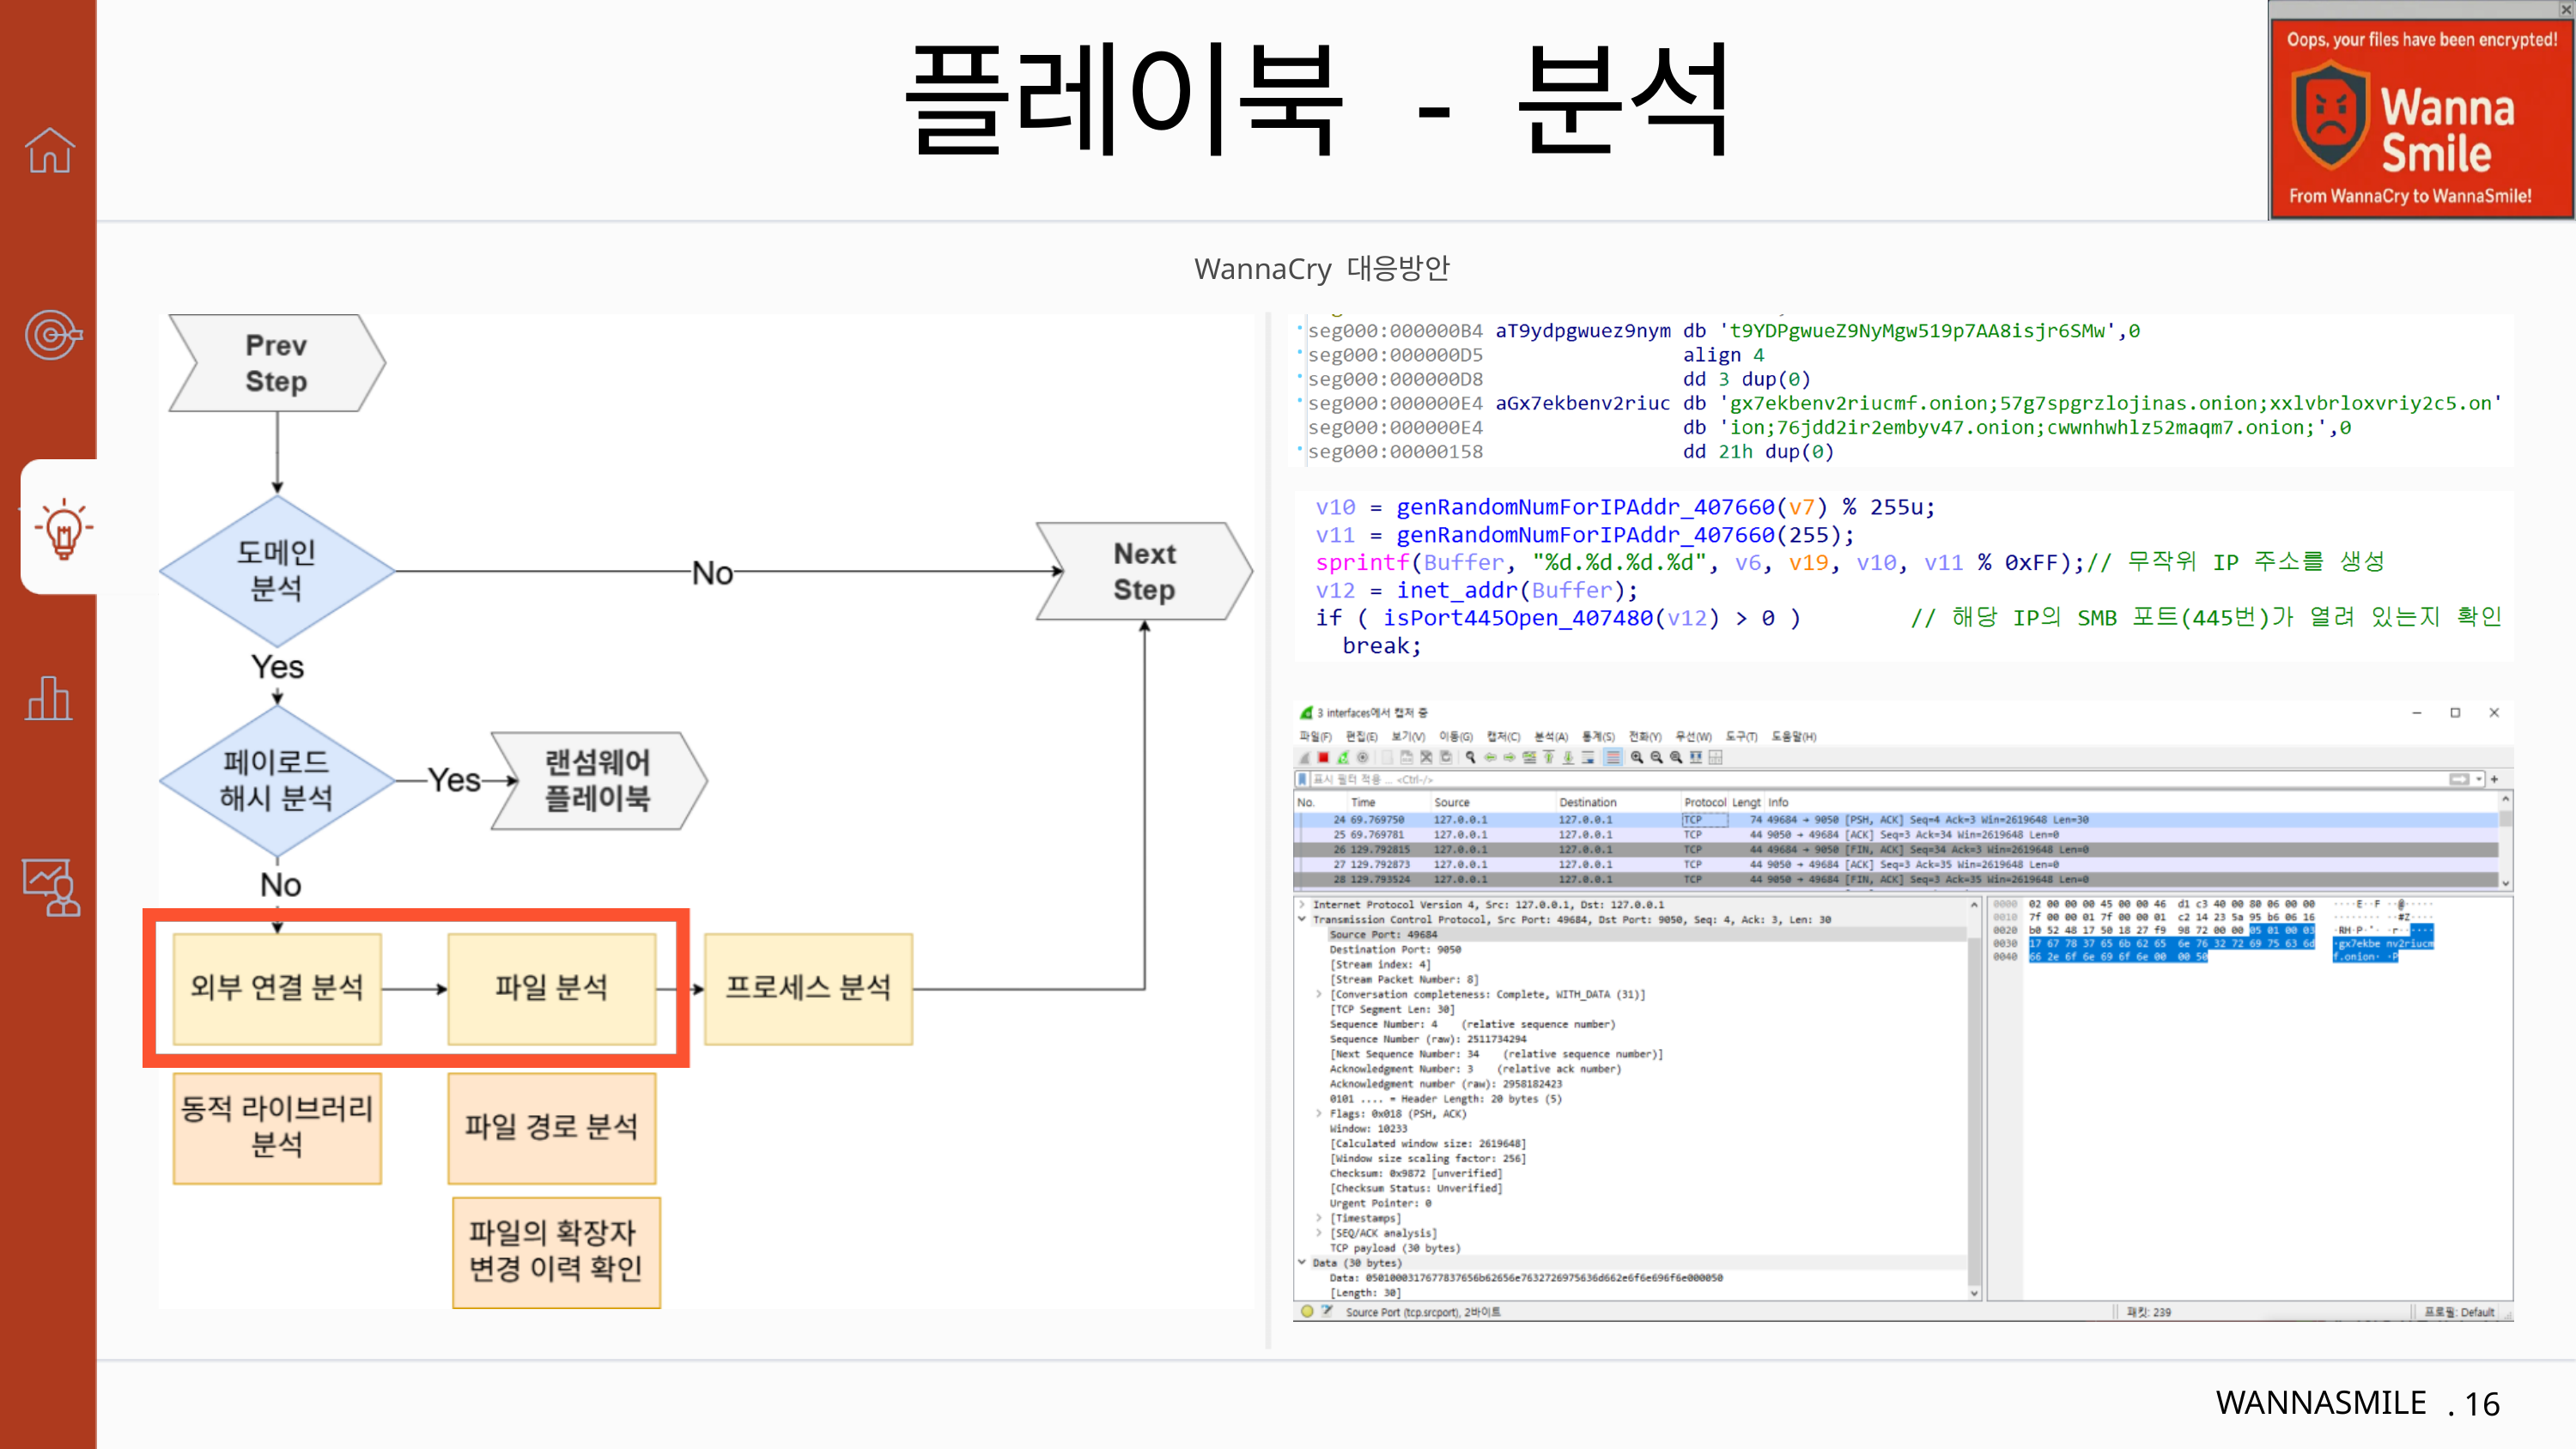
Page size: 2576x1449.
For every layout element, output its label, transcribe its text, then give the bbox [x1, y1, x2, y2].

picture [1287, 314, 2514, 467]
text_box 플레이북 - 분석 [733, 96, 1907, 160]
text_box . 16 [2413, 1382, 2501, 1428]
text_box WANNASMILE [1830, 1380, 2428, 1426]
picture [1295, 491, 2514, 662]
text_box WannaCry 대응방안 [869, 248, 1777, 290]
picture [0, 0, 2576, 1449]
